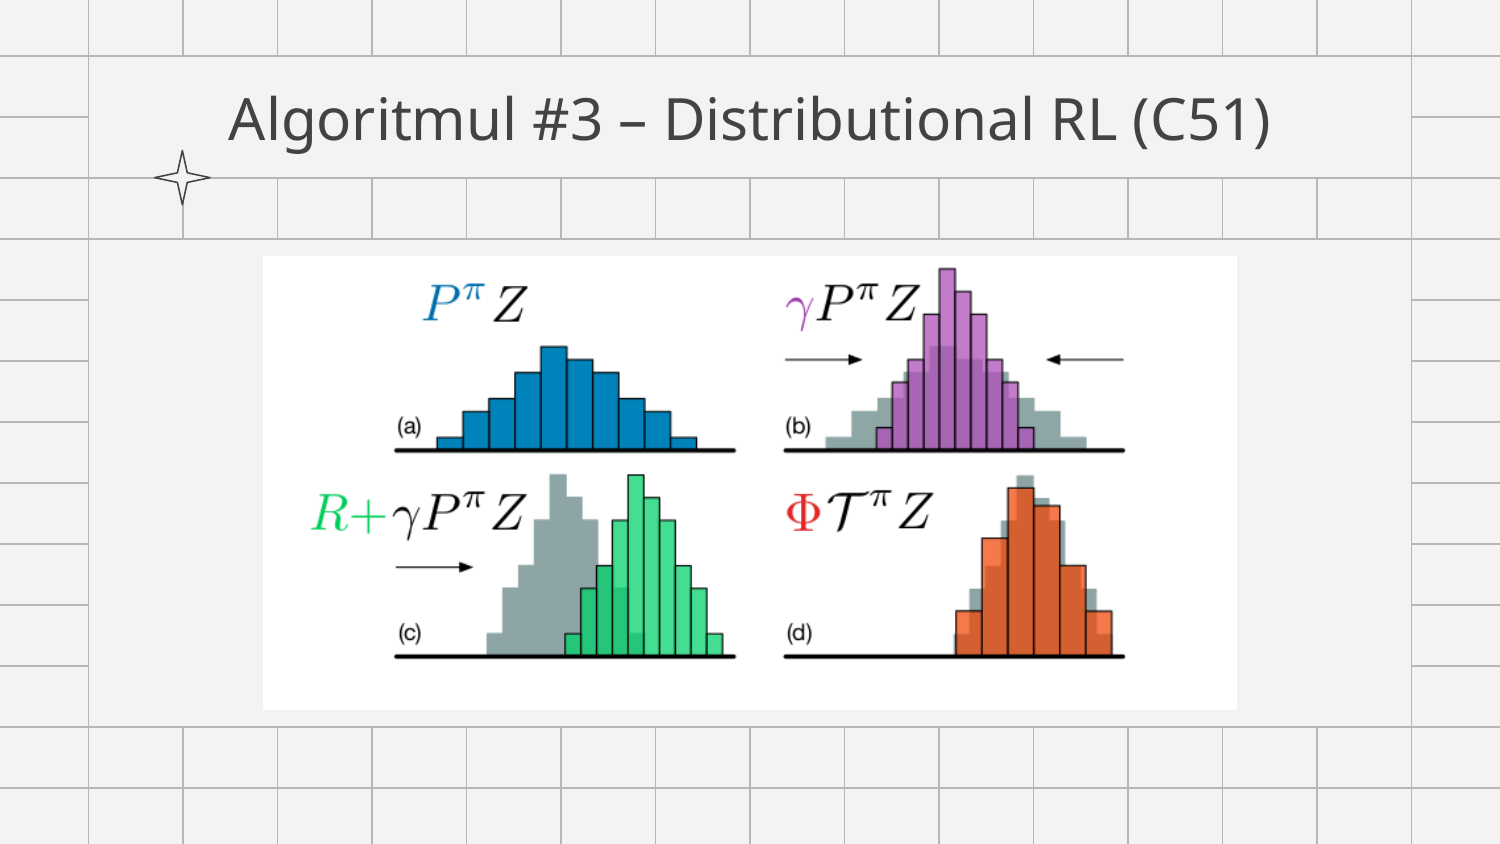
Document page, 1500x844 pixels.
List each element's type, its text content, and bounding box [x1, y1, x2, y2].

picture [263, 256, 1237, 710]
title Algoritmul #3 – Distributional RL (C51) [88, 55, 1412, 179]
text_box [154, 150, 211, 205]
